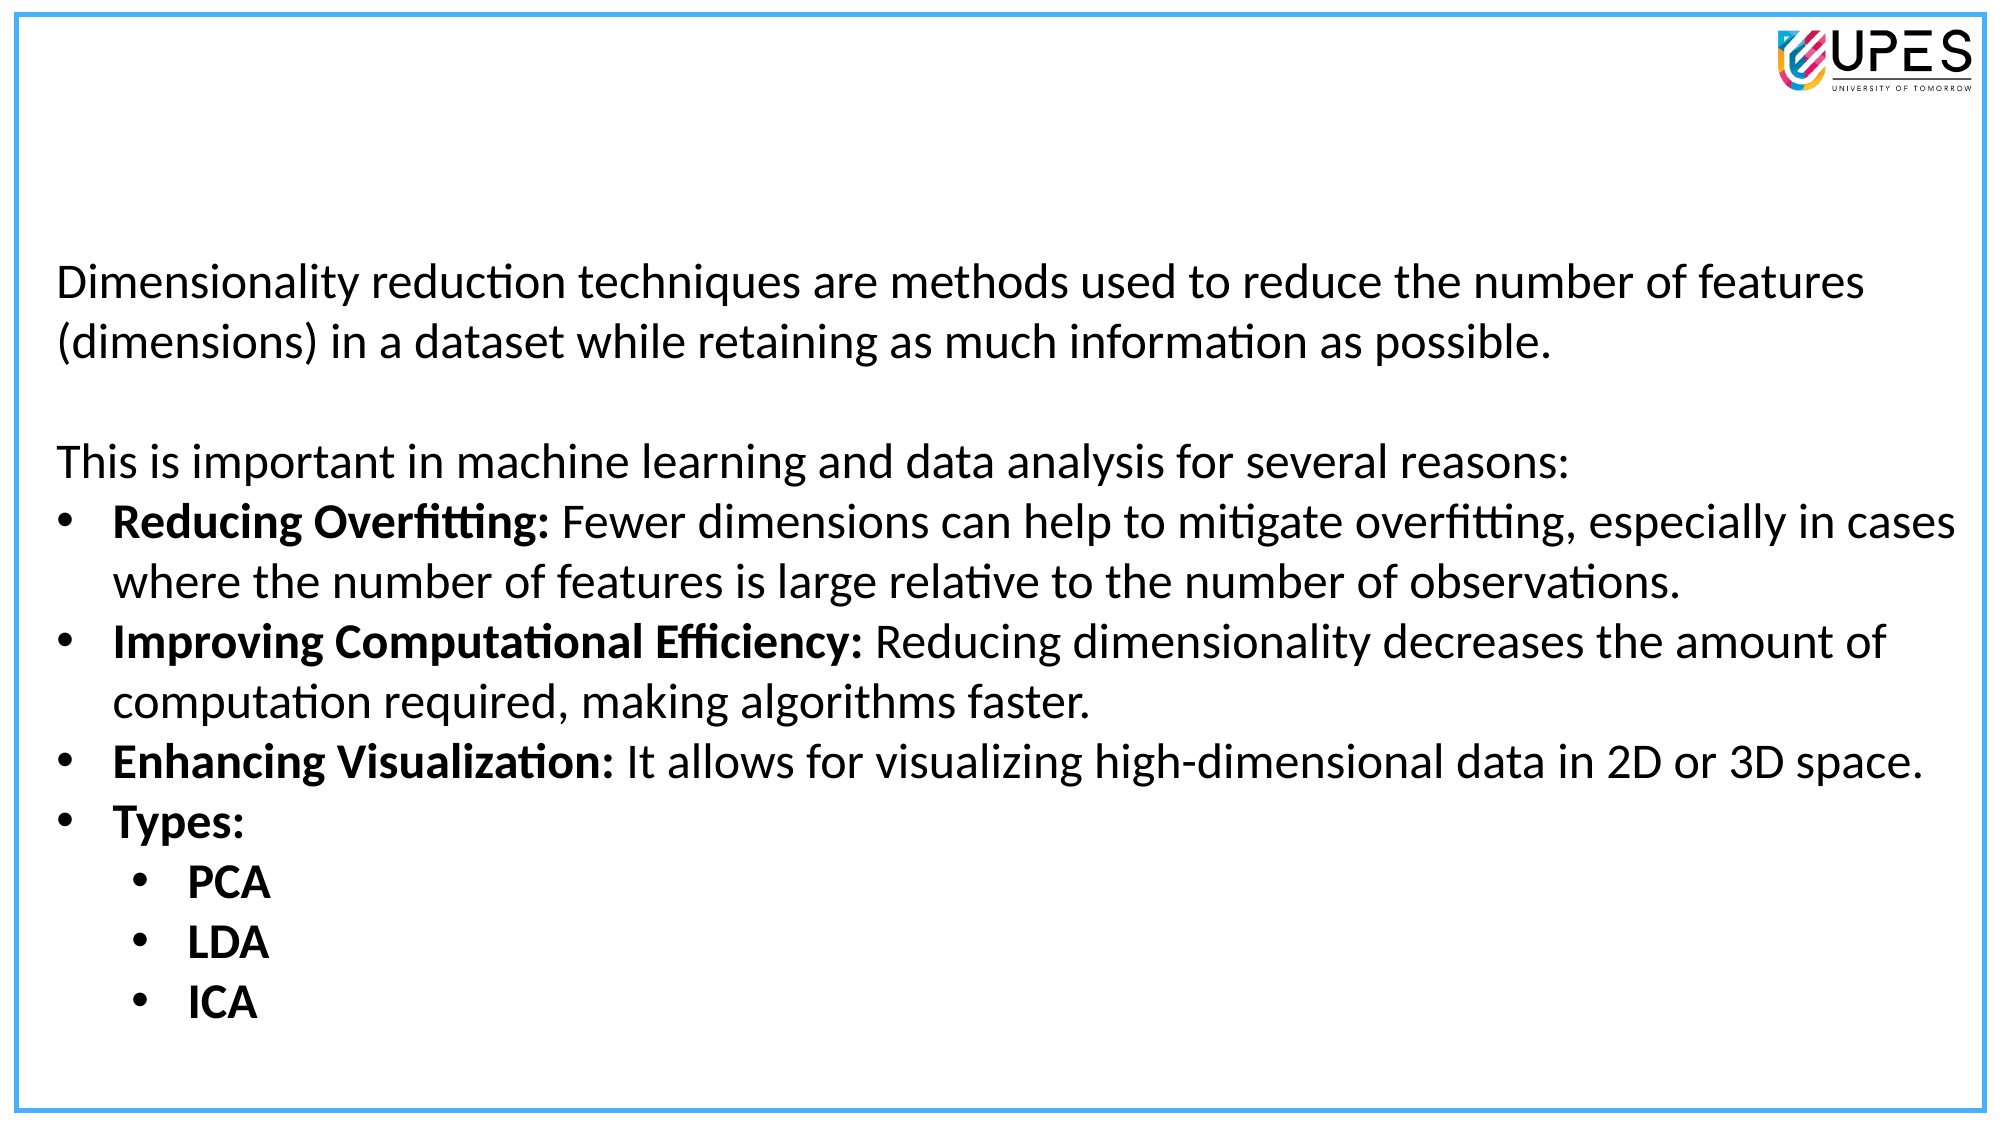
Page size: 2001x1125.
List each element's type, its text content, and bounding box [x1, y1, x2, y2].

text_box Dimensionality reduction techniques are methods used to reduce the number of features (dimensions) in a dataset while retaining as much information as possible. This is important in machine learning and data analysis for several reasons: Reducing Overfitting: Fewer dimensions can help to mitigate overfitting, especially in cases where the number of features is large relative to the number of observations. Improving Computational Efficiency: Reducing dimensionality decreases the amount of computation required, making algorithms faster. Enhancing Visualization: It allows for visualizing high-dimensional data in 2D or 3D space. Types: PCA LDA ICA [41, 241, 1977, 1037]
picture [1758, 20, 1978, 110]
